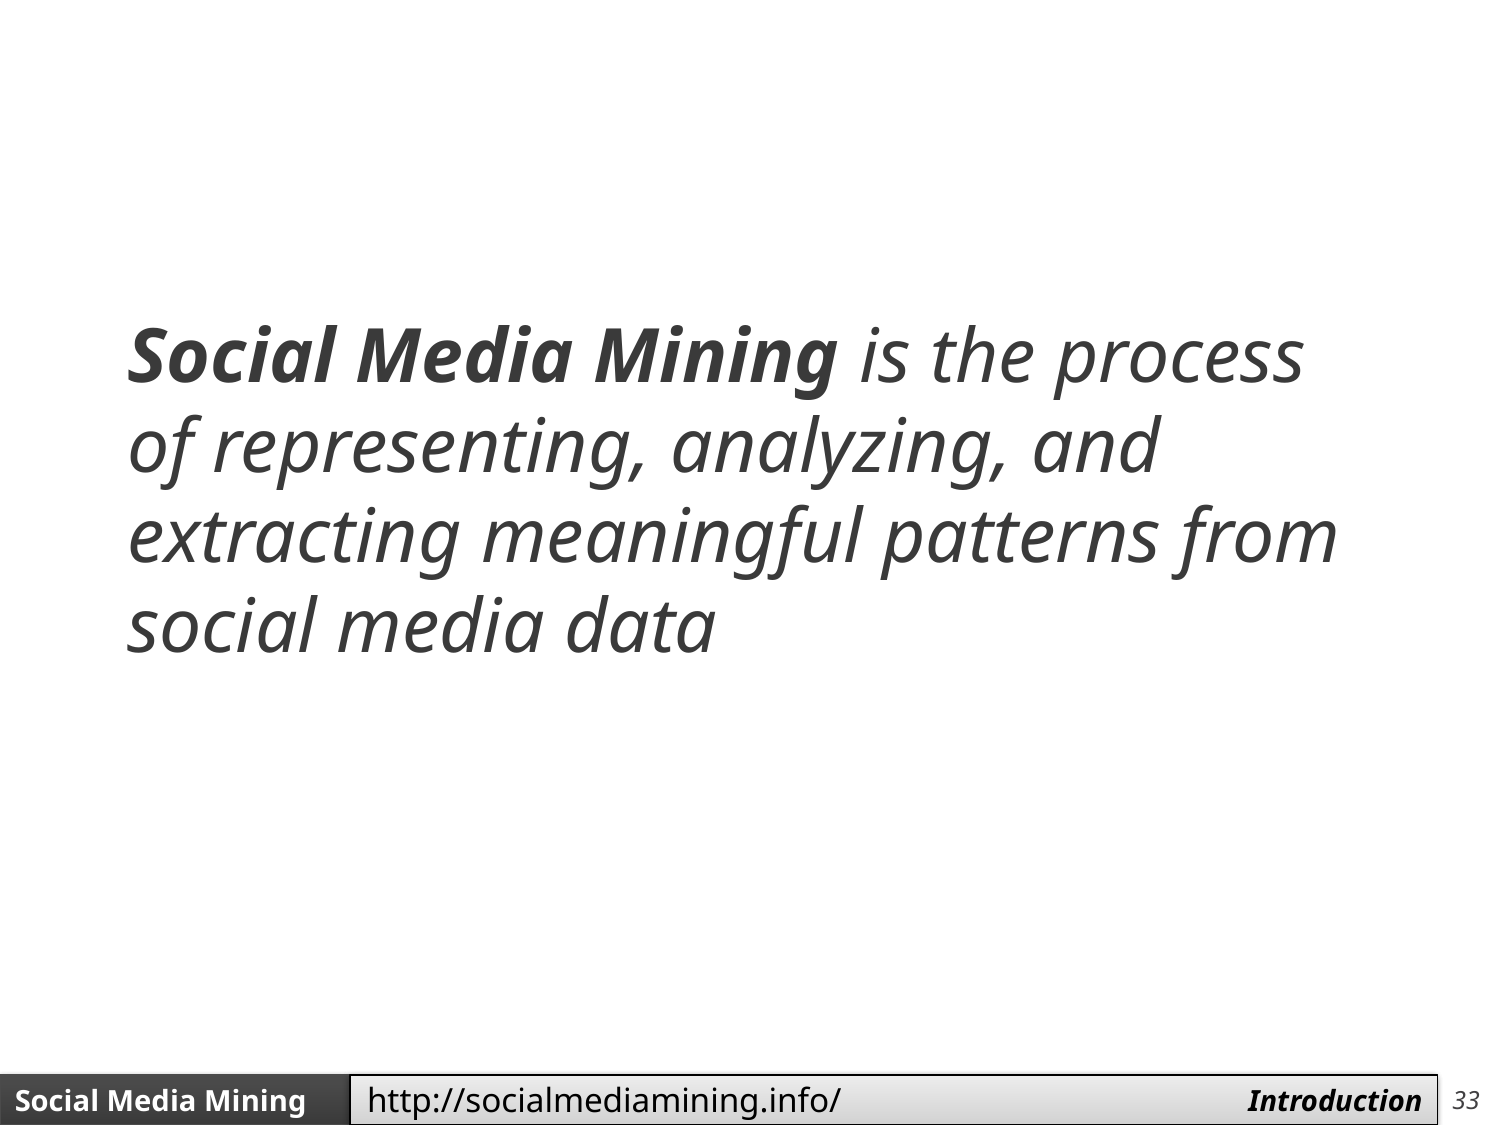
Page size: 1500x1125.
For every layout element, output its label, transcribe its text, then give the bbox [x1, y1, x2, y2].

list Social Media Mining is the process of representing, analyzing, and extracting meaningful patterns from social media data [112, 287, 1375, 688]
